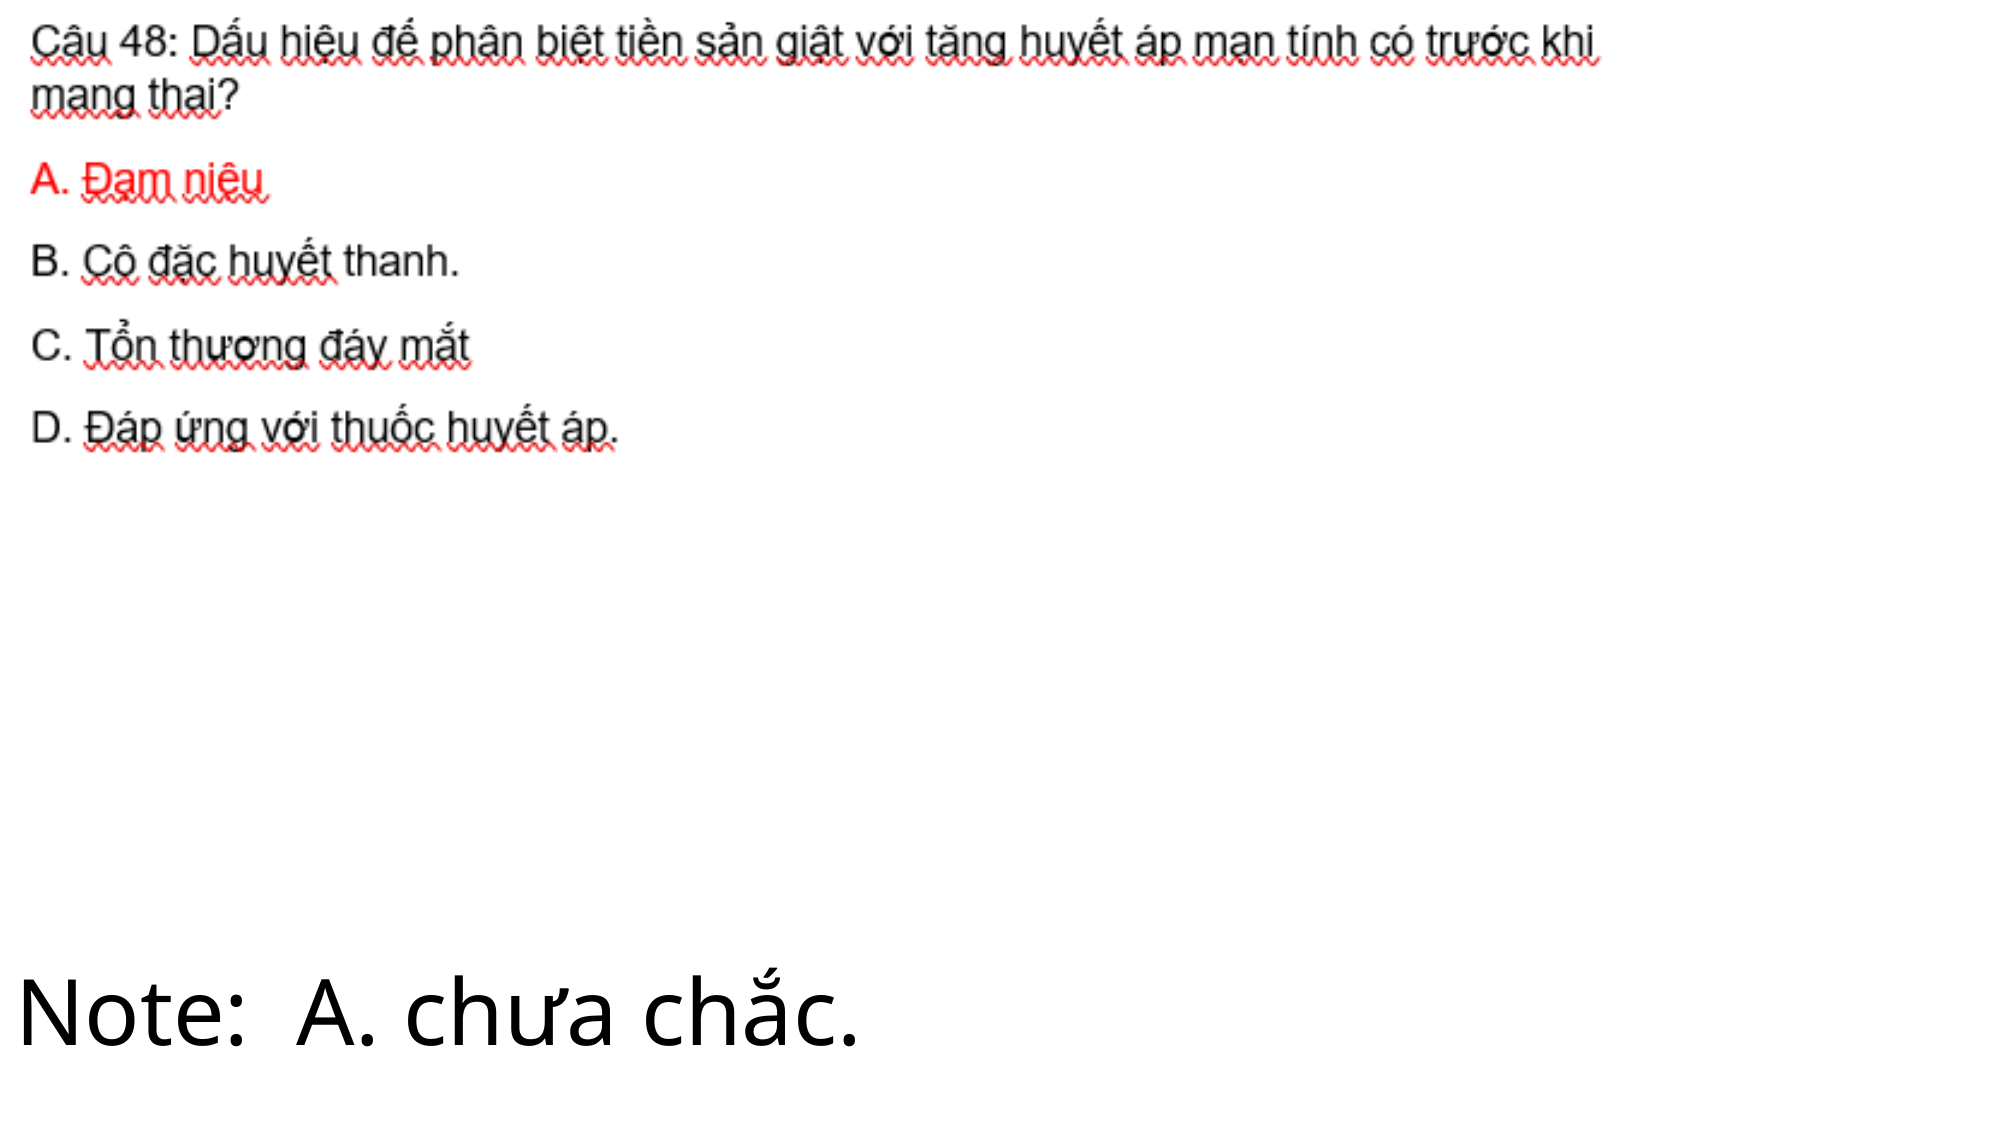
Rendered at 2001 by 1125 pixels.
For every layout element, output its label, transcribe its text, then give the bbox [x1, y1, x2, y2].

title Note: A. chưa chắc. [0, 907, 1725, 1125]
picture [0, 0, 1951, 472]
